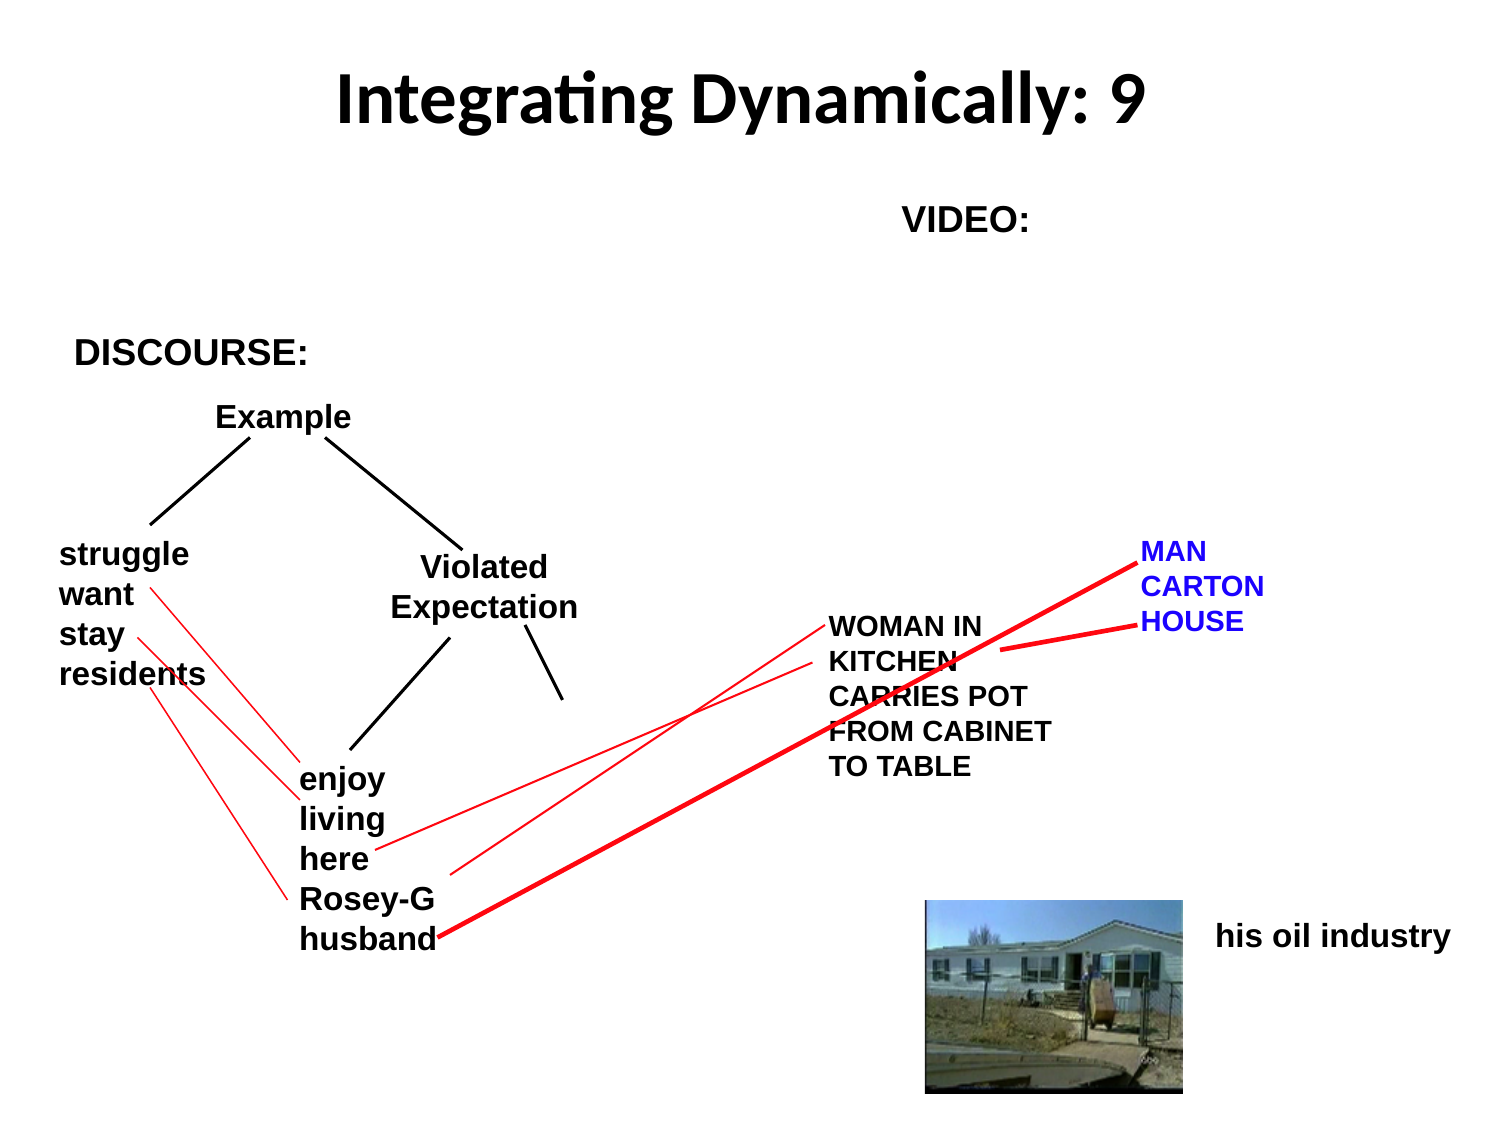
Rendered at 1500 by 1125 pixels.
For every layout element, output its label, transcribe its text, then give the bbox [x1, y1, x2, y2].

text_box WOMAN IN KITCHEN CARRIES POT FROM CABINET TO TABLE [813, 599, 1068, 790]
text_box VIDEO: [886, 187, 1046, 248]
text_box enjoy living here Rosey-G husband [284, 749, 453, 965]
text_box MAN CARTON HOUSE [1125, 524, 1280, 645]
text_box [924, 899, 1184, 1095]
text_box Violated Expectation [375, 537, 594, 633]
title Integrating Dynamically: 9 [112, 0, 1388, 188]
text_box Example [200, 387, 367, 443]
text_box his oil industry [1200, 907, 1467, 962]
text_box struggle want stay residents [43, 524, 222, 700]
text_box DISCOURSE: [59, 320, 324, 380]
